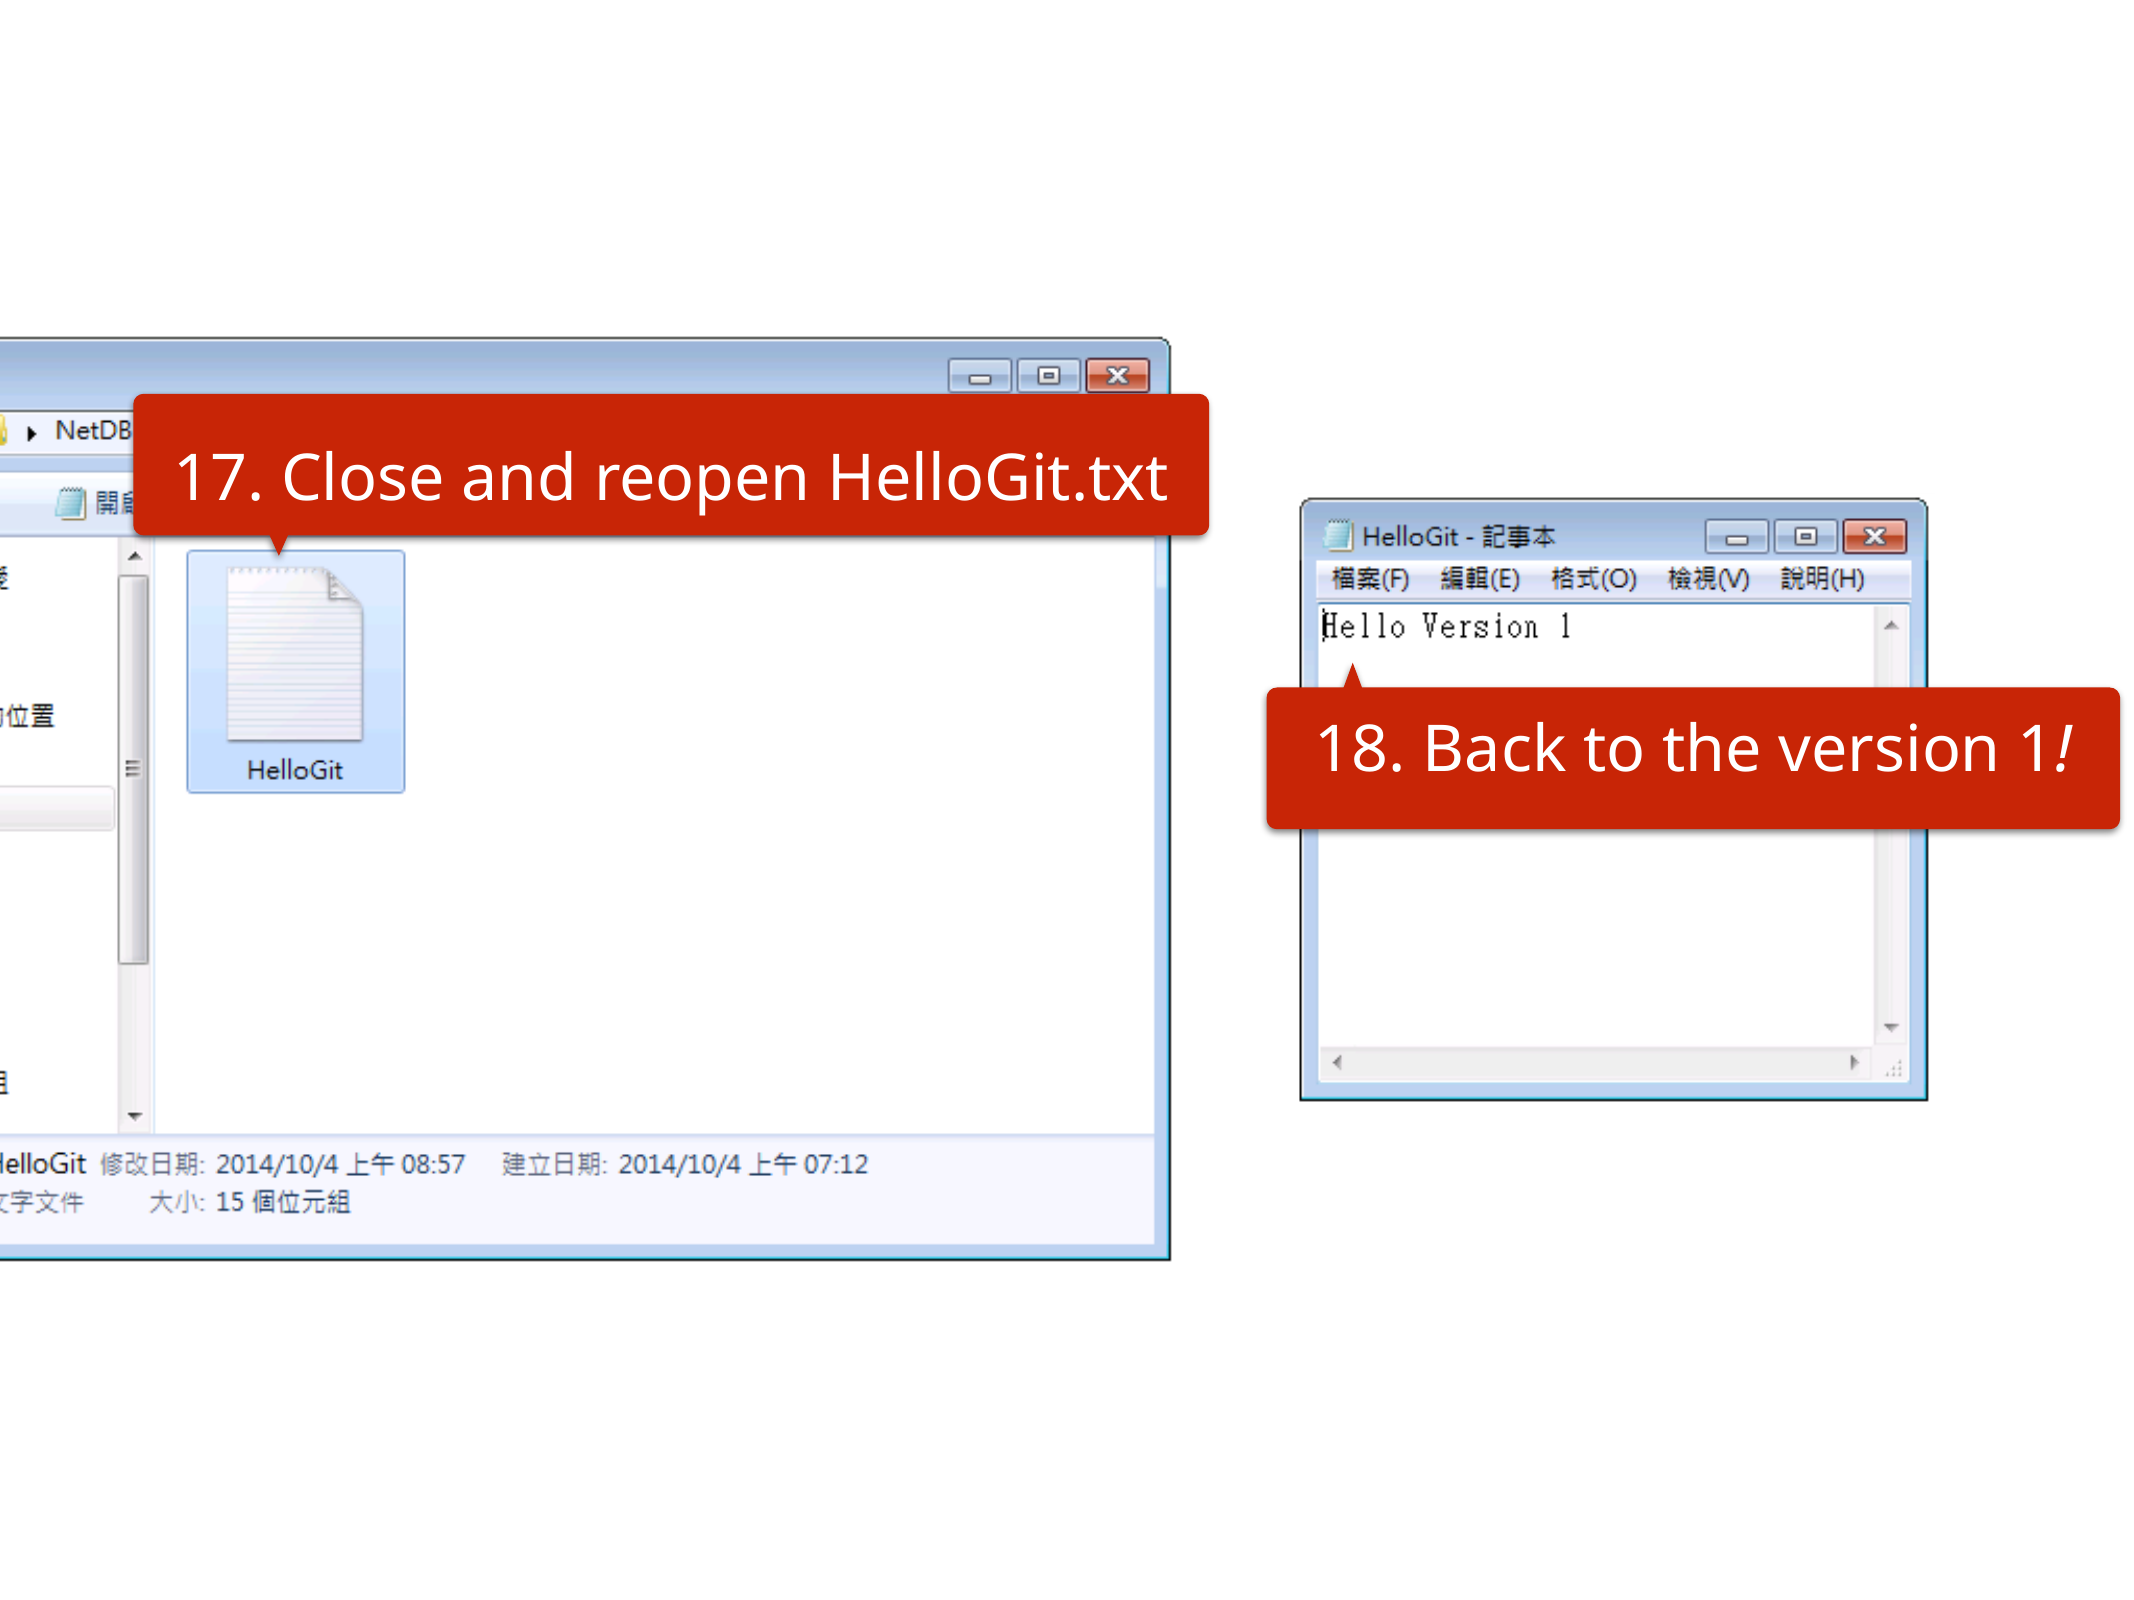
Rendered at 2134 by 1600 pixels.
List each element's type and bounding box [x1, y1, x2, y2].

text_box [1266, 492, 2121, 1108]
text_box [0, 325, 1210, 1275]
